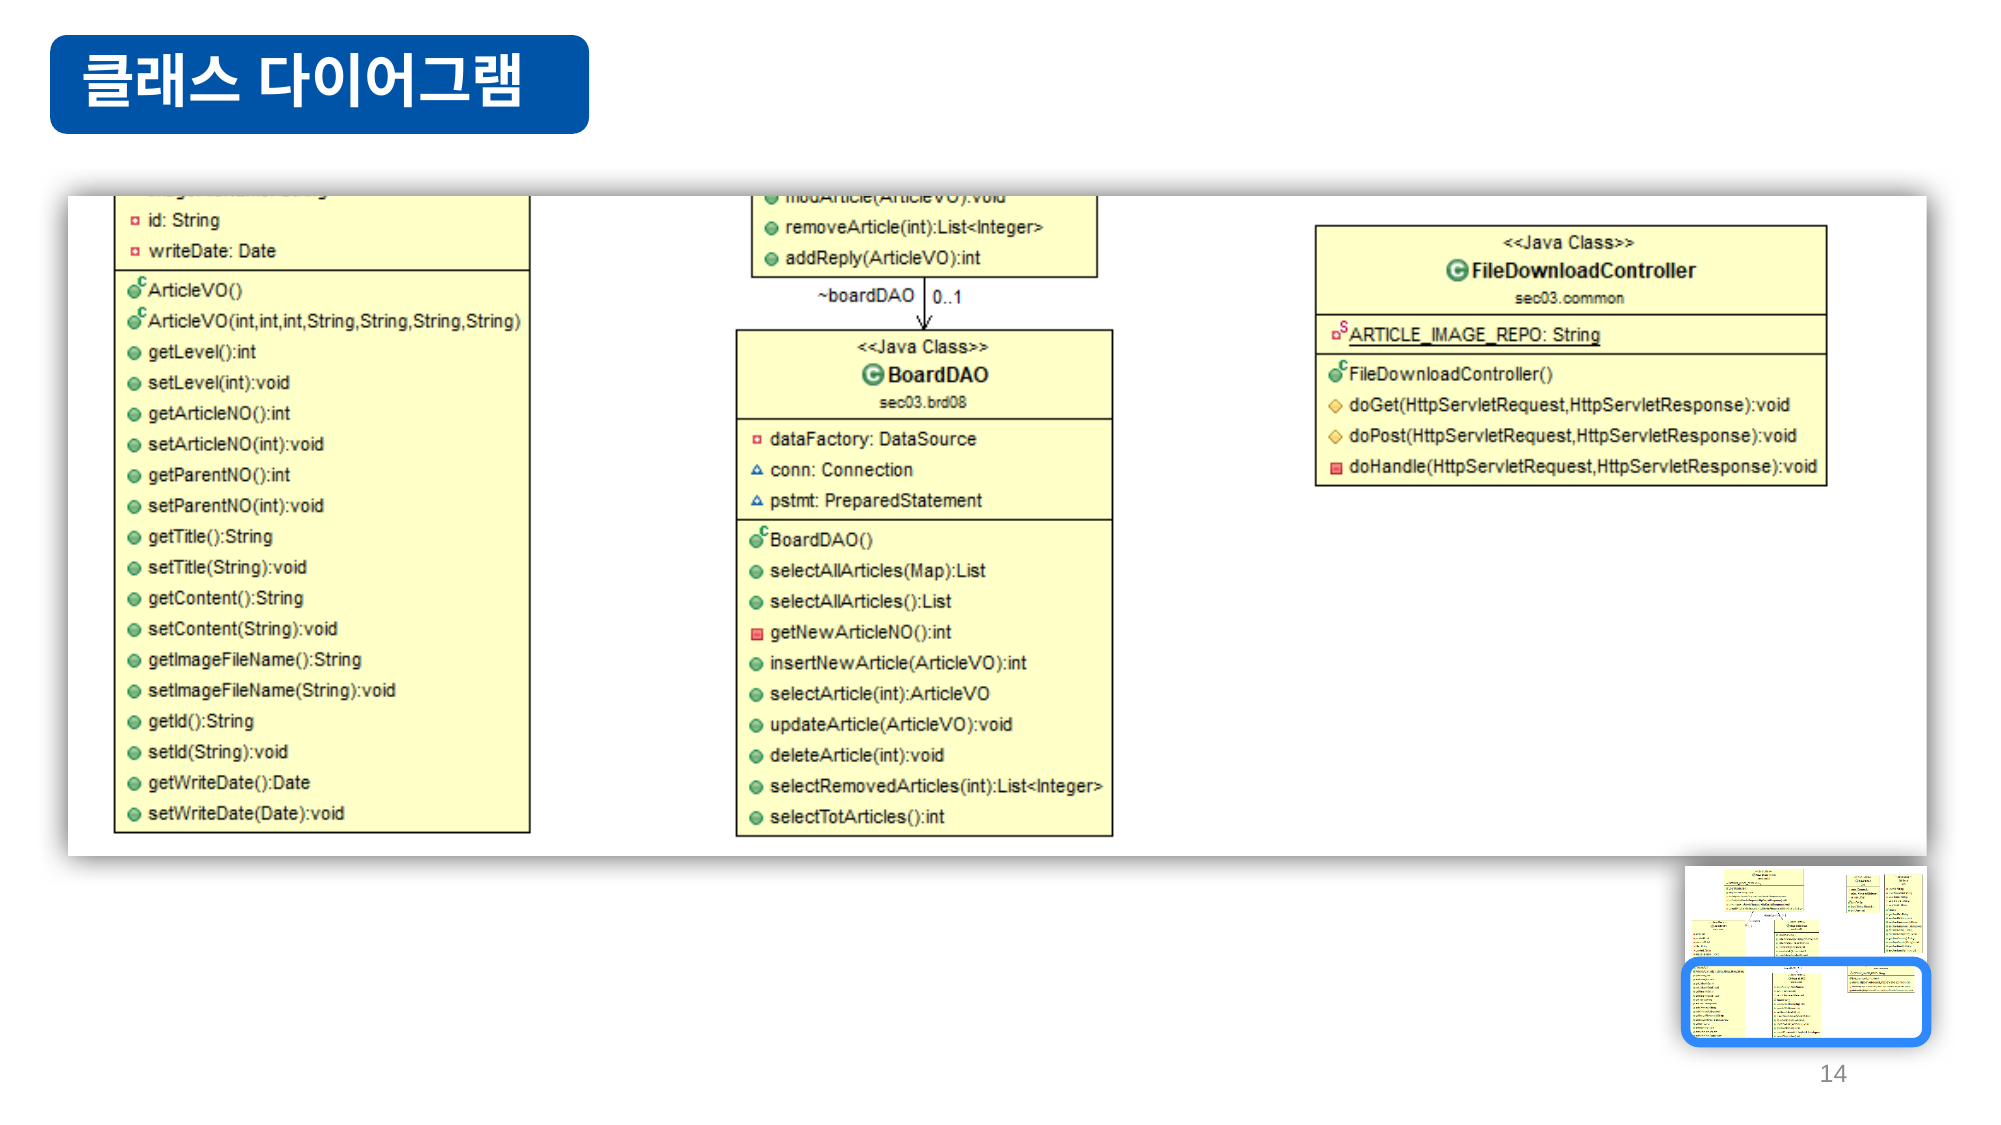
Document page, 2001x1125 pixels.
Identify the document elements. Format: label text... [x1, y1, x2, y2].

picture [67, 196, 1927, 856]
picture [1685, 866, 1927, 1041]
slide_number 14 [1412, 1042, 1863, 1103]
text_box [50, 35, 589, 134]
